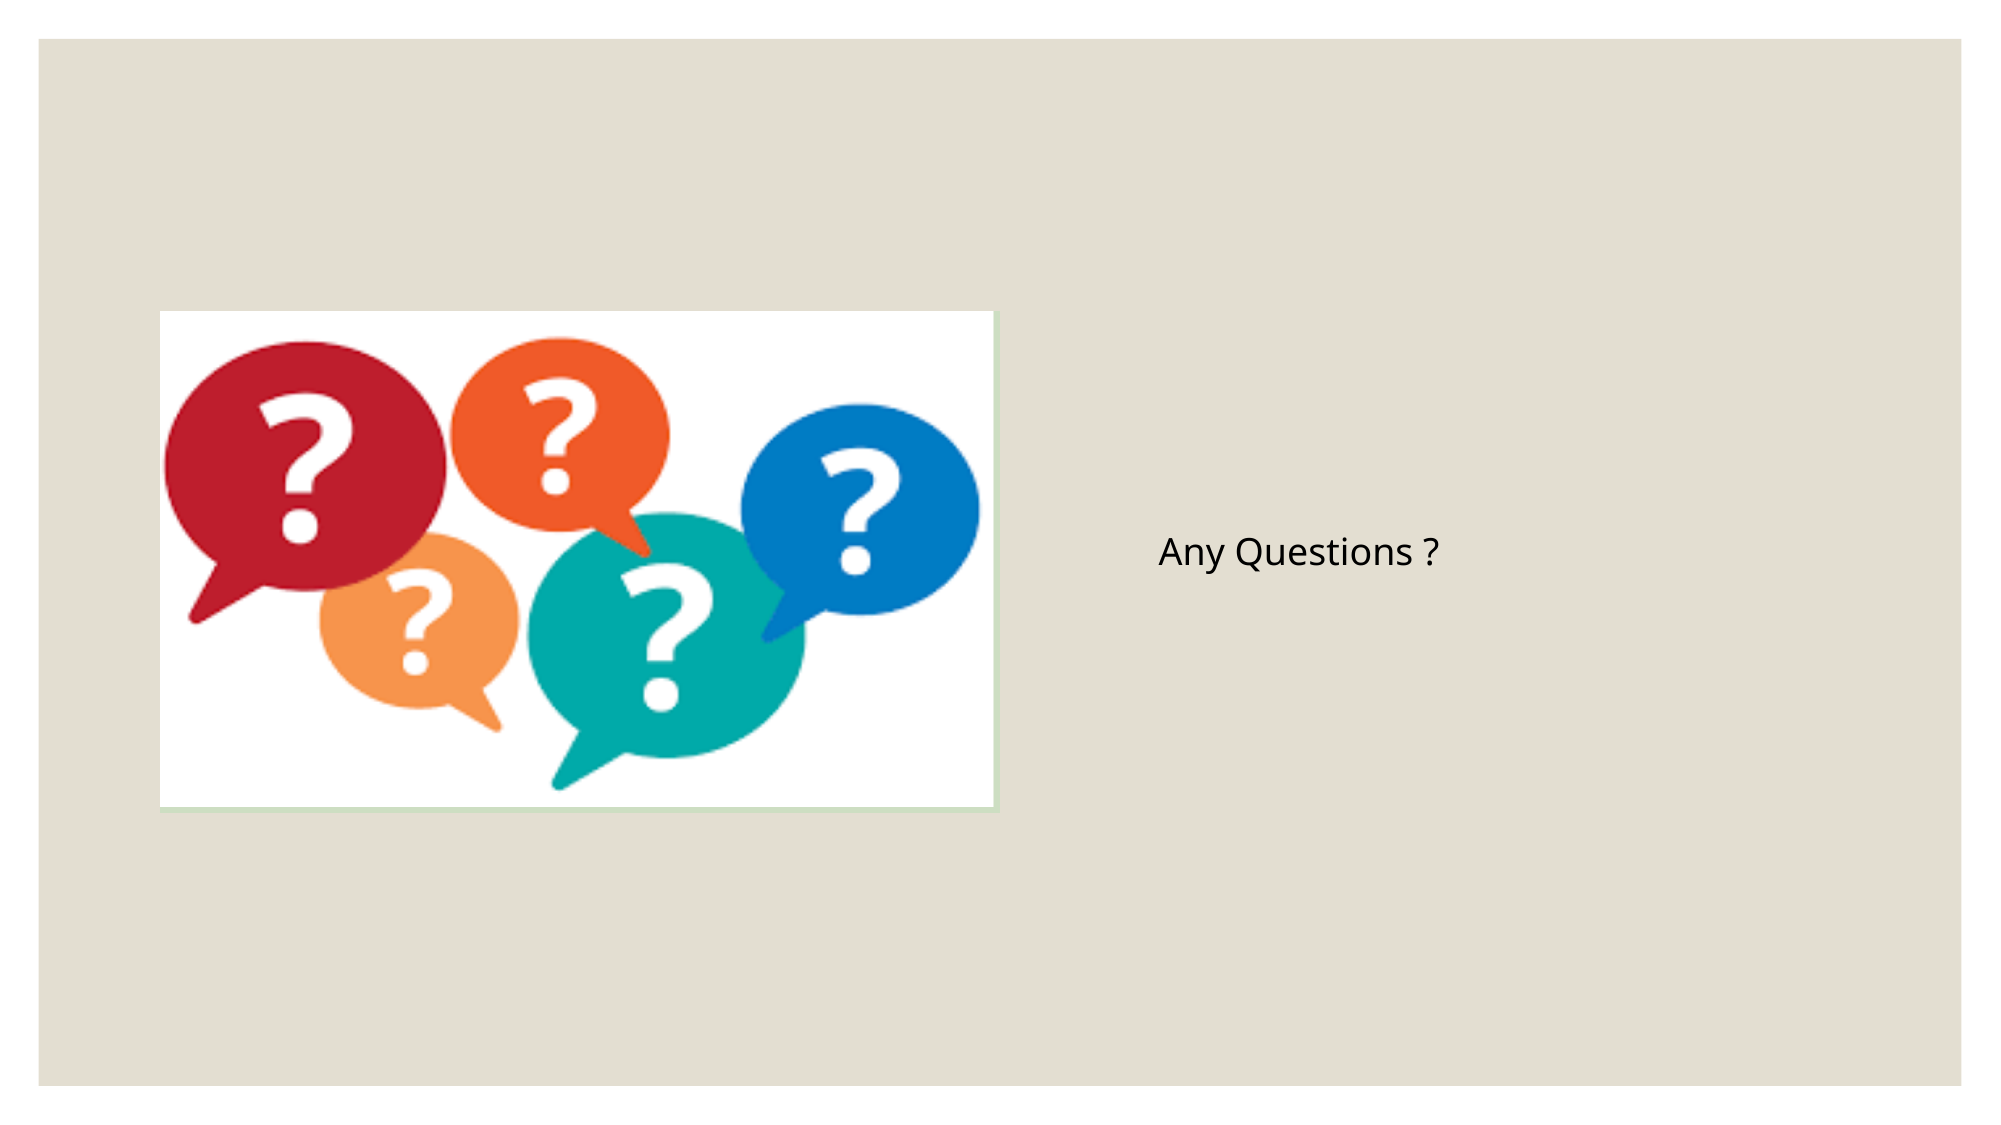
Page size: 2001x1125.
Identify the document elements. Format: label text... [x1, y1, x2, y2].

text_box Any Questions ? [1143, 520, 1869, 626]
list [160, 311, 1000, 813]
